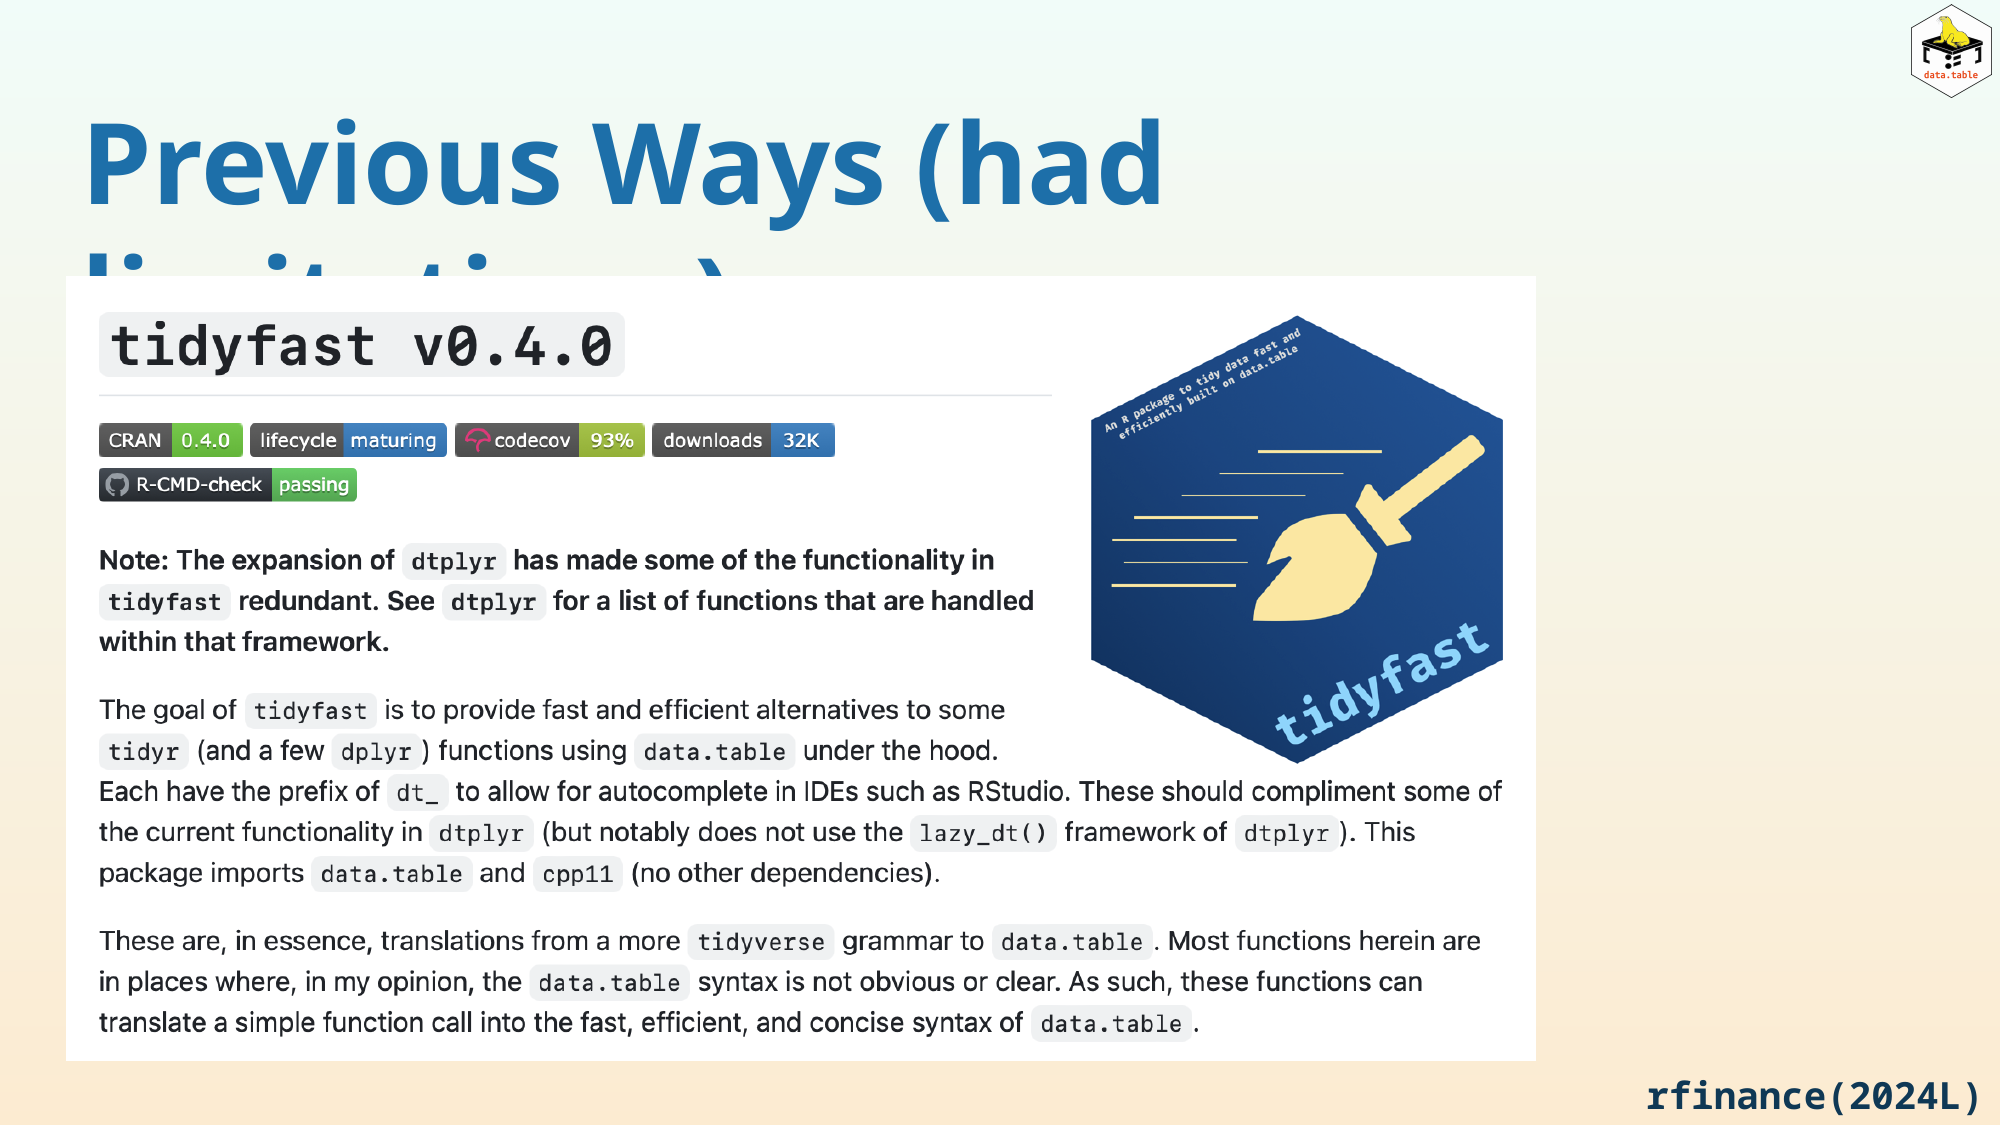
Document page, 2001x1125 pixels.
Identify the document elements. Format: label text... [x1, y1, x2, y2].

picture [1911, 4, 1992, 98]
text_box Previous Ways (had limitations) [67, 84, 1860, 370]
picture [66, 276, 1536, 1061]
text_box rfinance(2024L) [1631, 1064, 1999, 1125]
